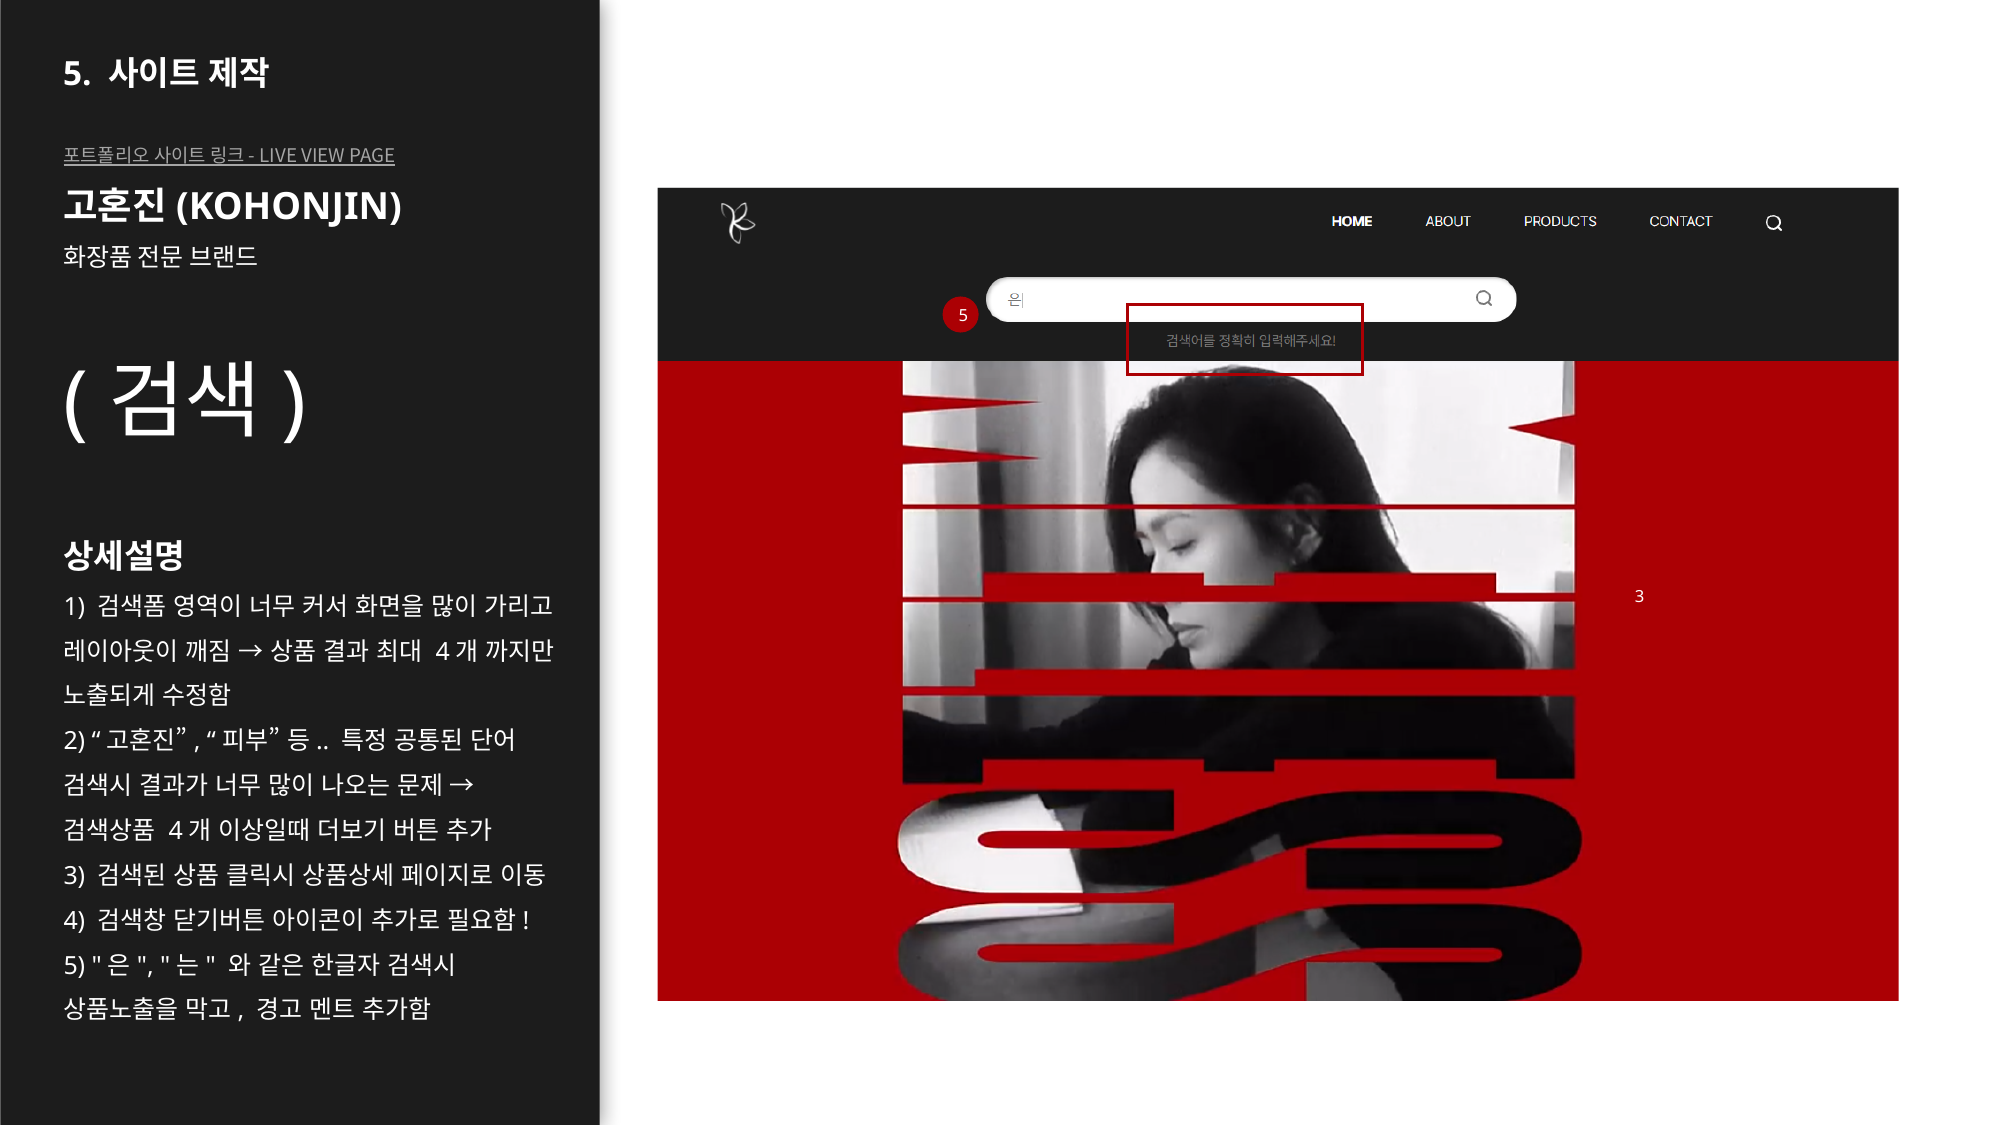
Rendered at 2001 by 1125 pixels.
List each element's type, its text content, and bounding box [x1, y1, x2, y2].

picture [657, 186, 1900, 1001]
text_box 고혼진(KOHONJIN) 화장품 전문 브랜드 [48, 179, 579, 280]
text_box 상세설명 1) 검색폼 영역이 너무 커서 화면을 많이 가리고 레이아웃이 깨짐 → 상품 결과 최대 4개 까지만 노출되게 수정함 2) “고혼진”, “피부” 등.. 특정 공통된 단어 검색시 결과가 너무 많이 나오는 문제 → 검색상품 4개 이상일때 더보기 버튼 추가 3) 검색된 상품 클릭시 상품상세 페이지로 이동 4) 검색창 닫기버튼 아이콘이 추가로 필요함! 5) "은", "는" 와 같은 한글자 검색시 상품노출을 막고, 경고 멘트 추가함 [48, 507, 579, 1032]
text_box (검색) [48, 339, 579, 455]
text_box 5. 사이트 제작 [48, 45, 579, 100]
text_box 포트폴리오 사이트 링크 - LIVE VIEW PAGE [48, 136, 579, 179]
text_box [0, 0, 601, 1125]
